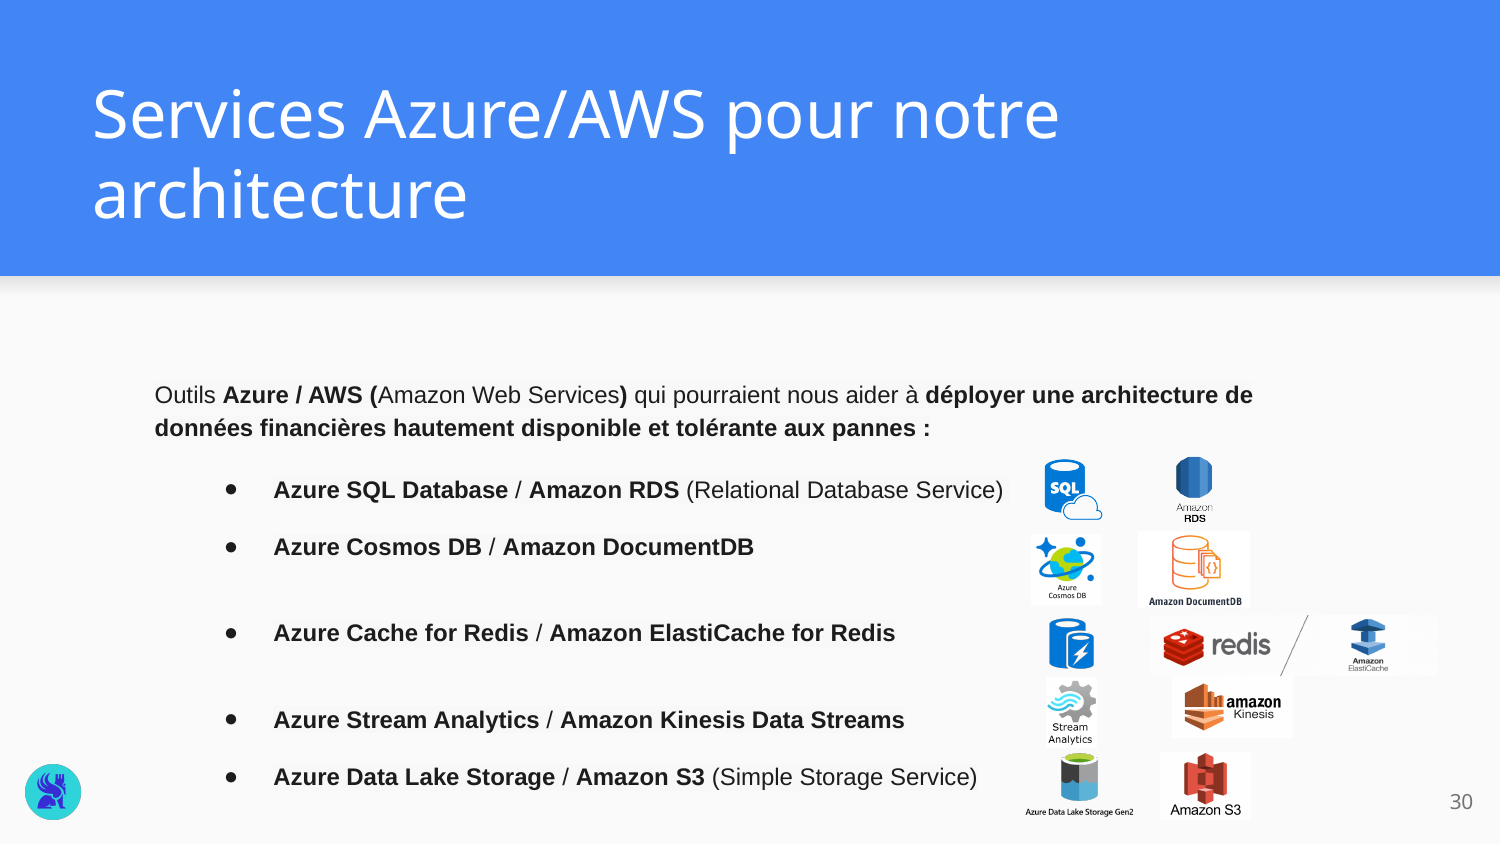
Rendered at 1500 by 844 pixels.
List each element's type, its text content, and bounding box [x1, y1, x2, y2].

picture [1005, 677, 1153, 821]
picture [1149, 615, 1438, 739]
picture [1127, 446, 1261, 609]
picture [1045, 617, 1097, 670]
picture [1043, 459, 1104, 520]
text_box Outils Azure / AWS (Amazon Web Services) qui pourraient nous aider à déployer une architecture de données financières hautement disponible et tolérante aux pannes : Azure SQL Database / Amazon RDS (Relational Database Service) Azure Cosmos DB / Amazon DocumentDB Azure Cache for Redis / Amazon ElastiCache for Redis Azure Stream Analytics / Amazon Kinesis Data Streams Azure Data Lake Storage / Amazon S3 (Simple Storage Service) [139, 359, 1288, 841]
picture [1160, 752, 1251, 821]
picture [1031, 534, 1102, 605]
title Services Azure/AWS pour notre architecture [77, 121, 1427, 248]
slide_number ‹#› [1398, 770, 1489, 835]
picture [25, 764, 81, 820]
